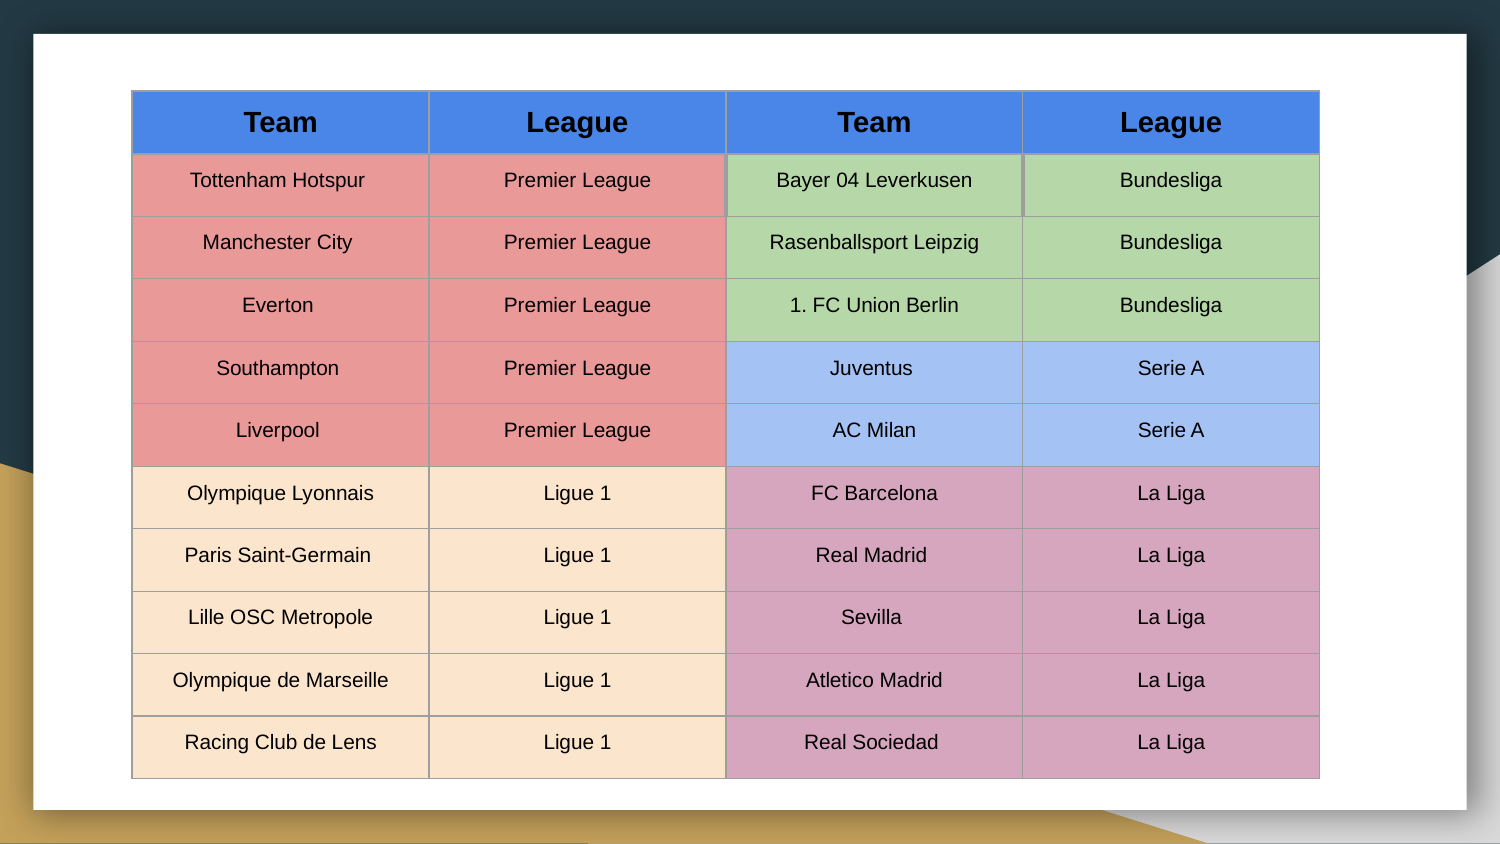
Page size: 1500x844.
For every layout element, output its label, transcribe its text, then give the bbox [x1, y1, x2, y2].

table_cell La Liga [1023, 467, 1319, 528]
table_cell Real Madrid [727, 529, 1022, 591]
table_cell Lille OSC Metropole [133, 592, 428, 653]
table_cell Sevilla [727, 592, 1022, 653]
table_cell Ligue 1 [430, 529, 725, 591]
table_cell Tottenham Hotspur [133, 155, 428, 216]
table_cell La Liga [1023, 592, 1319, 653]
table_cell Premier League [430, 155, 724, 216]
table_cell Olympique de Marseille [133, 654, 428, 715]
table_cell Ligue 1 [430, 717, 725, 778]
table_cell Rasenballsport Leipzig [727, 217, 1022, 278]
table_cell Manchester City [133, 217, 428, 278]
table_cell Ligue 1 [430, 592, 725, 653]
table_cell Ligue 1 [430, 467, 725, 528]
table_cell Bayer 04 Leverkusen [728, 155, 1021, 216]
table_cell 1. FC Union Berlin [727, 279, 1022, 341]
table_cell AC Milan [727, 404, 1022, 466]
table_header Team [133, 92, 428, 153]
table_cell Premier League [430, 342, 725, 403]
table_cell Paris Saint-Germain [133, 529, 428, 591]
table_cell Serie A [1023, 404, 1319, 466]
table_cell Premier League [430, 404, 725, 466]
table_cell Everton [133, 279, 428, 341]
table_cell Bundesliga [1025, 155, 1319, 216]
table_cell Atletico Madrid [727, 654, 1022, 715]
table_cell Real Sociedad [727, 717, 1022, 778]
table_header Team [727, 92, 1022, 153]
table_cell La Liga [1023, 529, 1319, 591]
table_cell Olympique Lyonnais [133, 467, 428, 528]
table_cell La Liga [1023, 654, 1319, 715]
table_cell Premier League [430, 217, 725, 278]
table_cell Bundesliga [1023, 217, 1319, 278]
table_cell Southampton [133, 342, 428, 403]
table_cell La Liga [1023, 717, 1319, 778]
table_cell Bundesliga [1023, 279, 1319, 341]
table_header League [430, 92, 725, 153]
table_header League [1023, 92, 1319, 153]
table_cell Premier League [430, 279, 725, 341]
table_cell Racing Club de Lens [133, 717, 428, 778]
table_cell Ligue 1 [430, 654, 725, 715]
table_cell Serie A [1023, 342, 1319, 403]
table_cell Juventus [727, 342, 1022, 403]
table_cell Liverpool [133, 404, 428, 466]
table_cell FC Barcelona [727, 467, 1022, 528]
